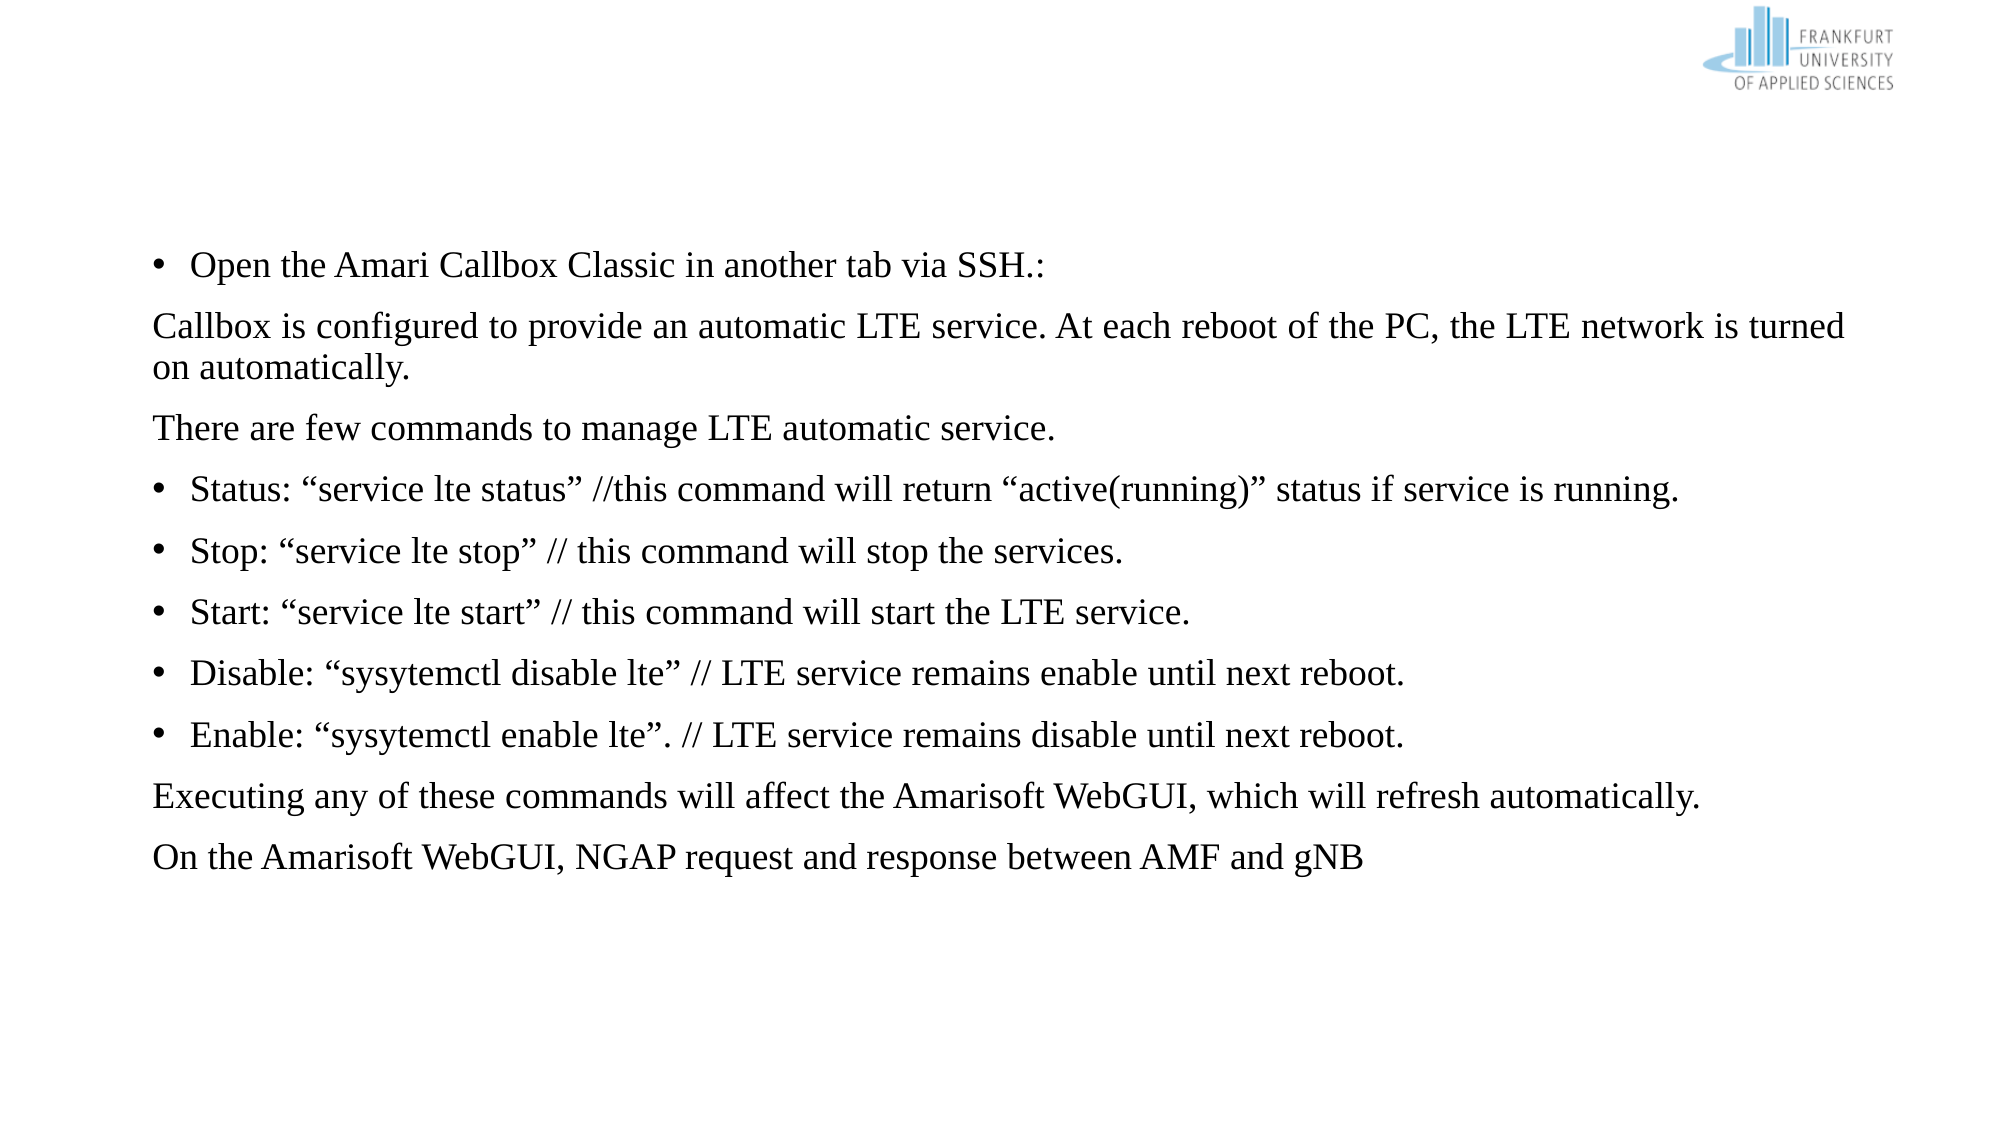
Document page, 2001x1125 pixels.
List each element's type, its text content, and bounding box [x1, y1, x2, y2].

list Open the Amari Callbox Classic in another tab via SSH.: Callbox is configured to provide an automatic LTE service. At each reboot of the PC, the LTE network is turned on automatically. There are few commands to manage LTE automatic service. Status: “service lte status” //this command will return “active(running)” status if service is running. Stop: “service lte stop” // this command will stop the services. Start: “service lte start” // this command will start the LTE service. Disable: “sysytemctl disable lte” // LTE service remains enable until next reboot. Enable: “sysytemctl enable lte”. // LTE service remains disable until next reboot. Executing any of these commands will affect the Amarisoft WebGUI, which will refresh automatically. On the Amarisoft WebGUI, NGAP request and response between AMF and gNB [137, 237, 1863, 1008]
picture [1701, 3, 1894, 92]
